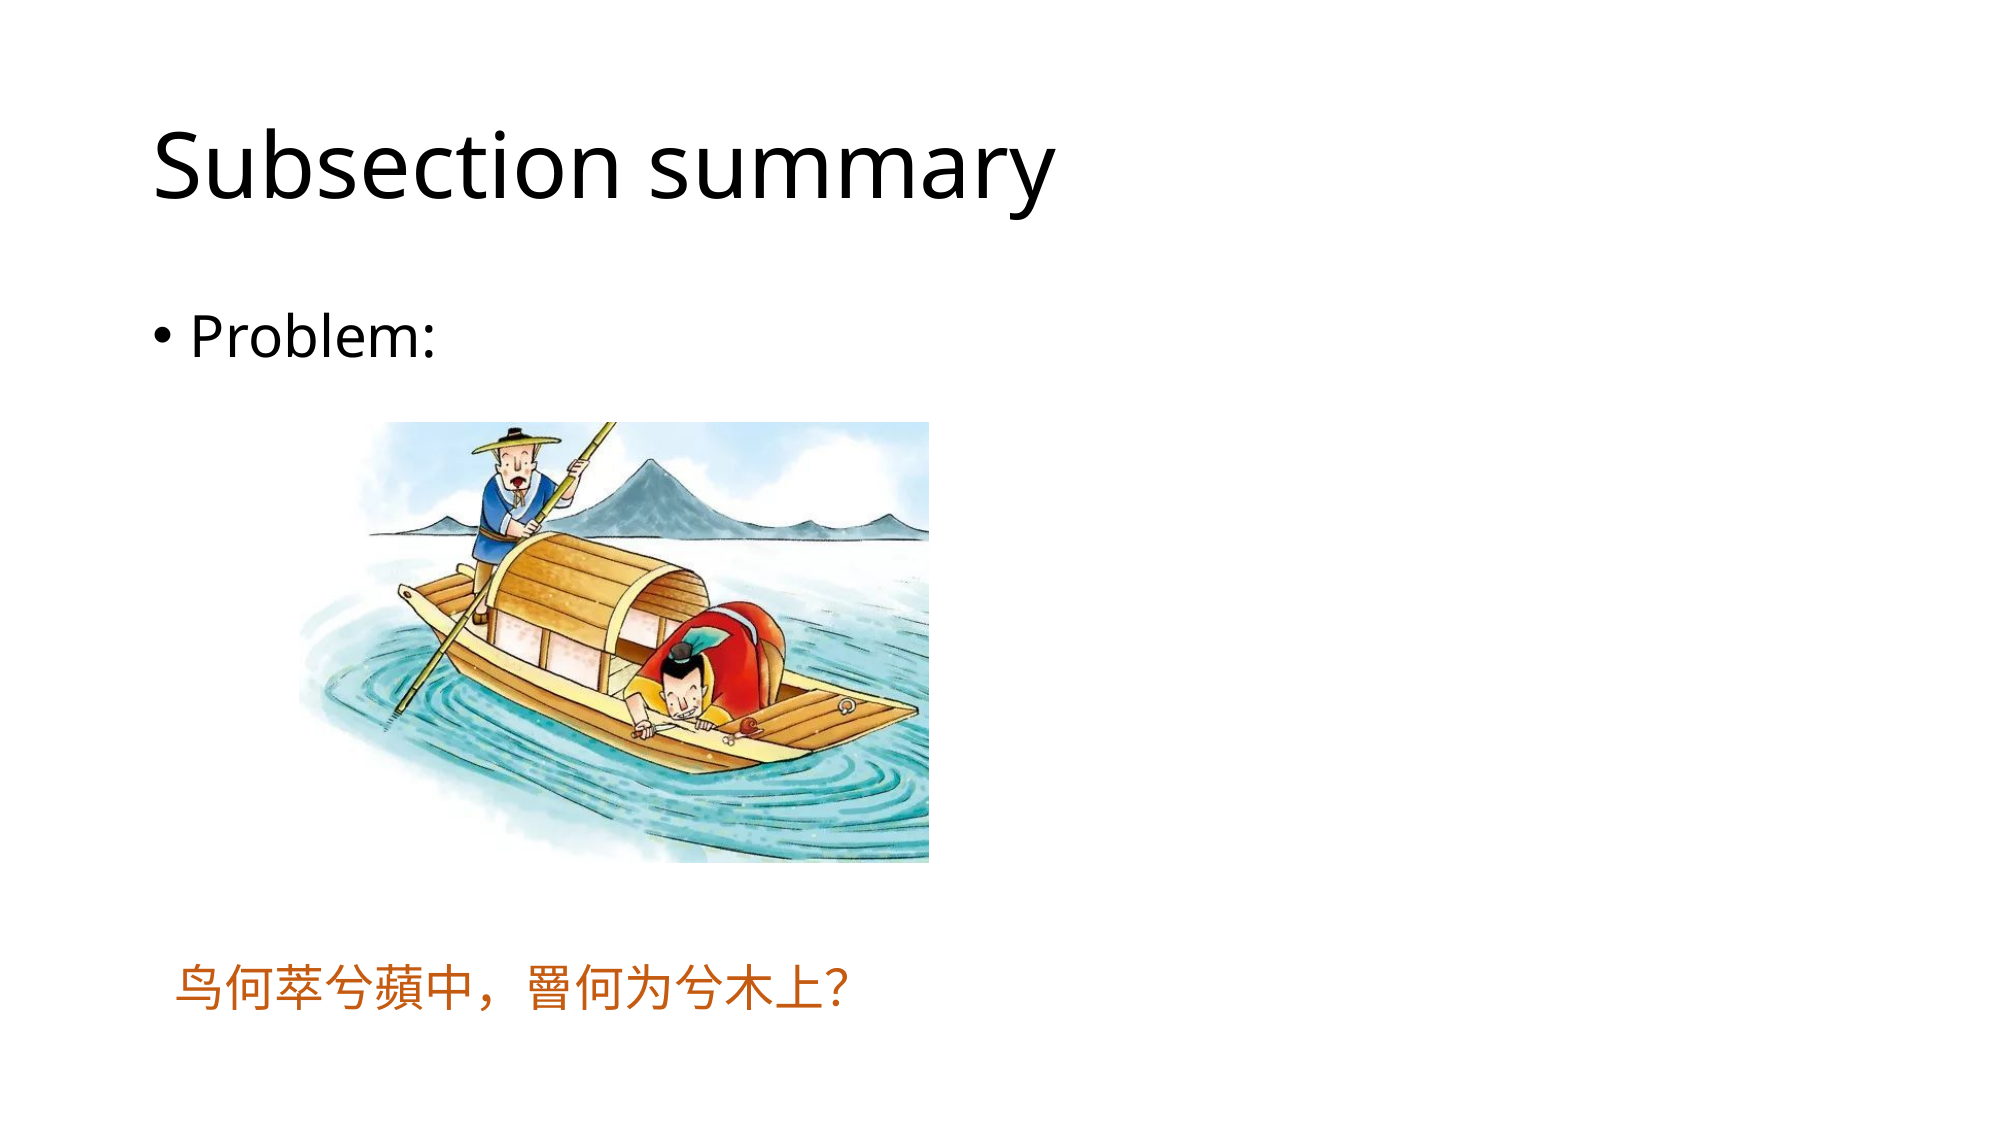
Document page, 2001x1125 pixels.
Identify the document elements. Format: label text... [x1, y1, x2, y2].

title Subsection summary [137, 59, 1863, 278]
list Problem: [137, 299, 1863, 401]
text_box 鸟何萃兮蘋中，罾何为兮木上？ [159, 948, 1251, 1024]
picture [299, 422, 929, 863]
